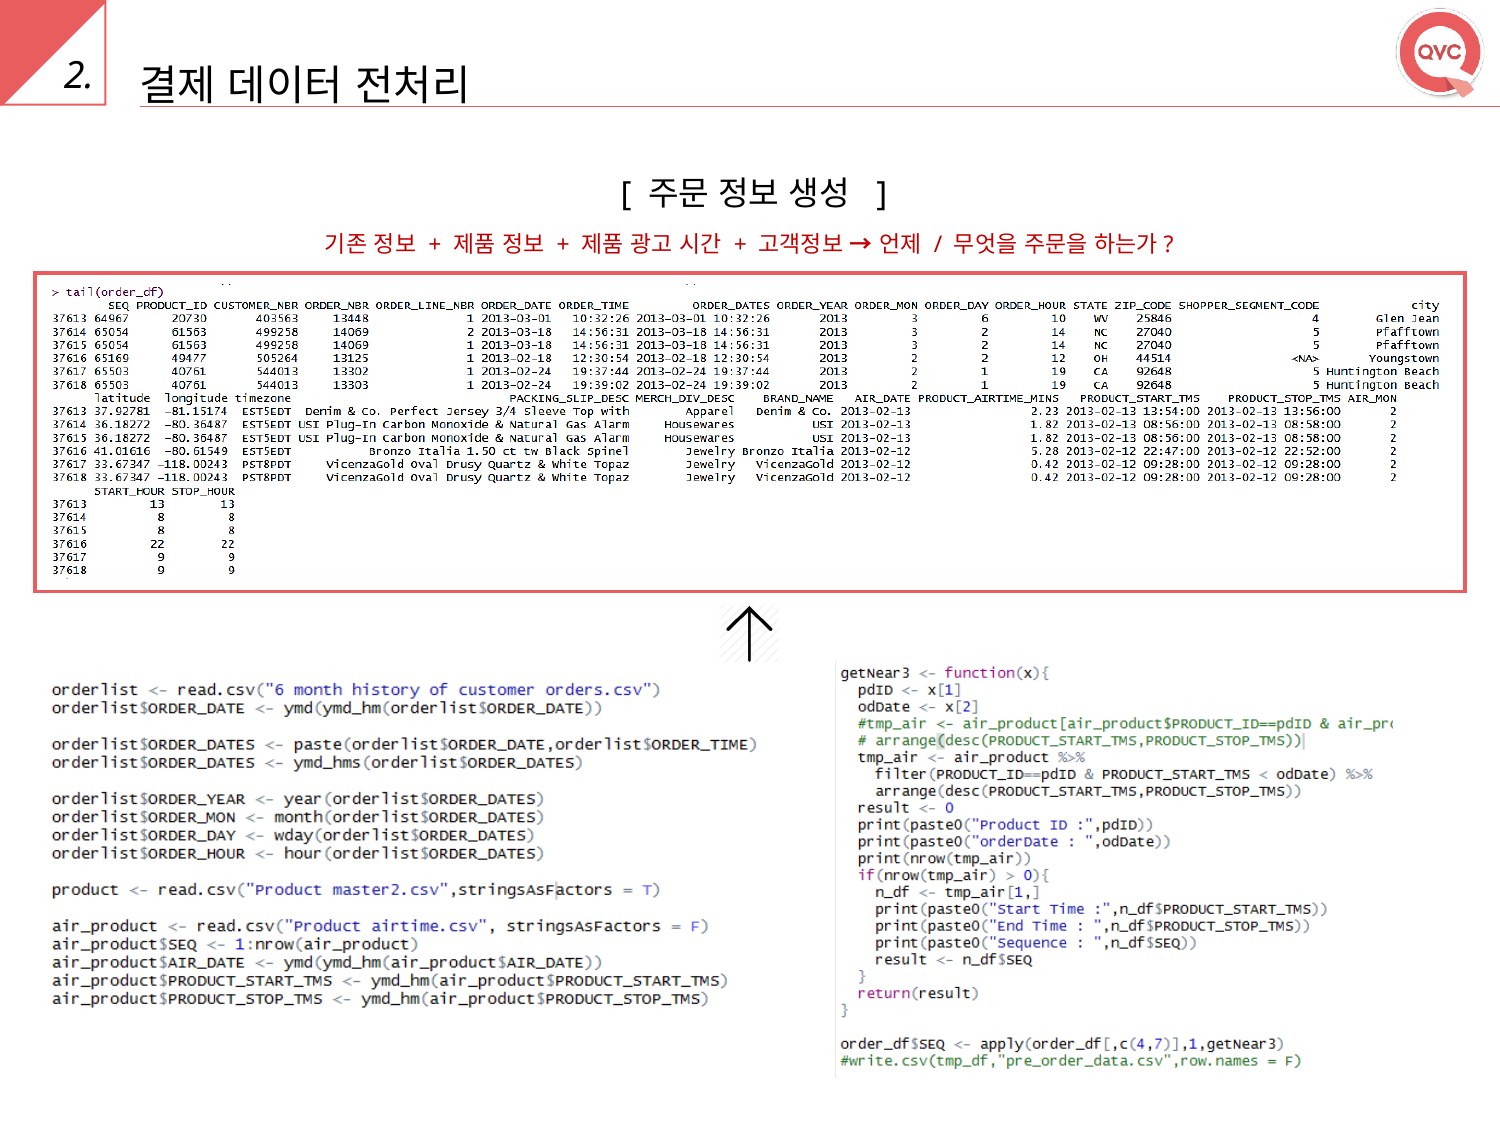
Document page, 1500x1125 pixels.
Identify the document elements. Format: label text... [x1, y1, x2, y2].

picture [47, 677, 767, 1021]
picture [1392, 6, 1487, 101]
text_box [0, 0, 107, 107]
text_box 결제 데이터 전처리 [124, 26, 486, 117]
text_box [ 주문 정보 생성 ] [605, 144, 902, 208]
picture [47, 284, 1452, 579]
picture [718, 603, 781, 665]
text_box 기존 정보 + 제품 정보 + 제품 광고 시간 + 고객정보 → 언제 / 무엇을 주문을 하는가? [310, 208, 1189, 265]
text_box [34, 272, 1466, 593]
picture [834, 661, 1393, 1078]
